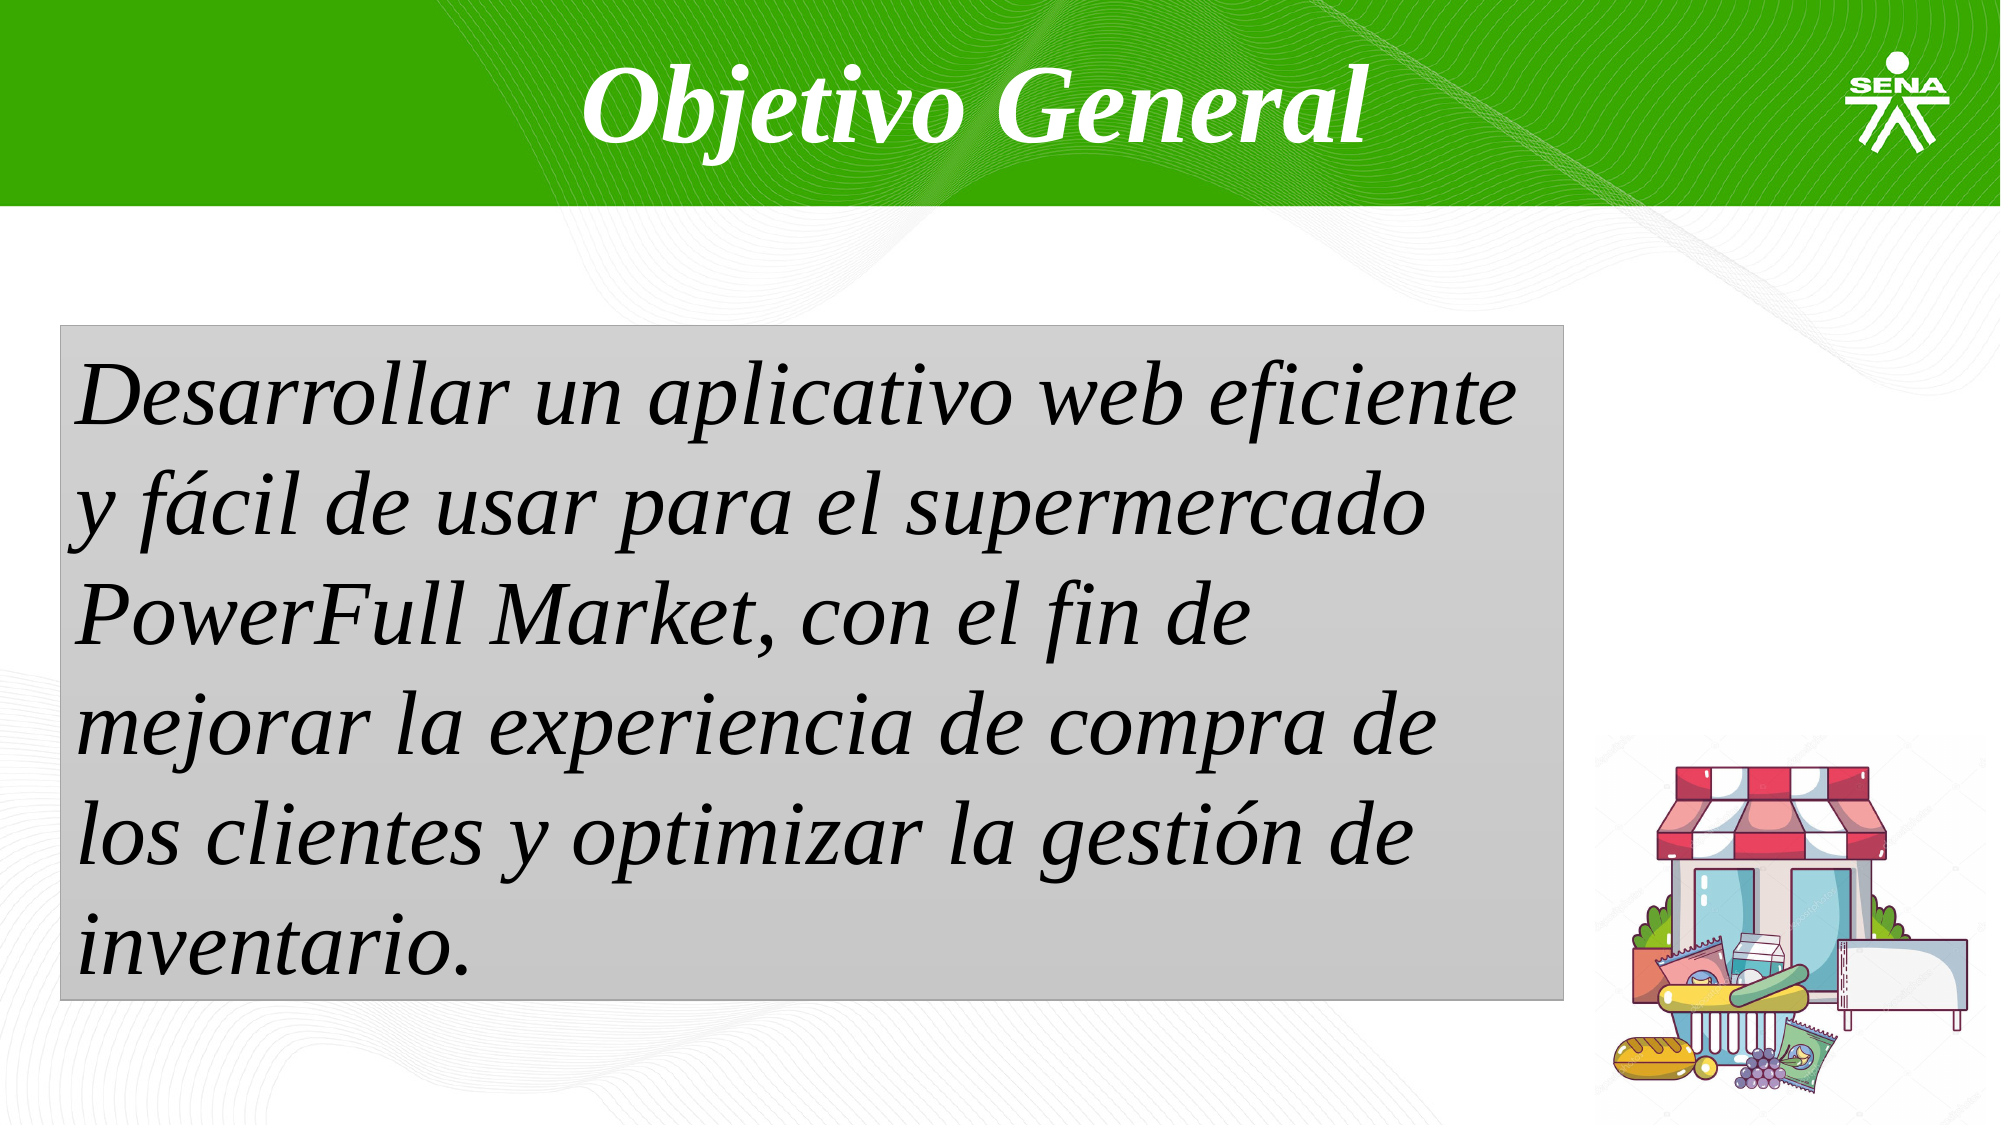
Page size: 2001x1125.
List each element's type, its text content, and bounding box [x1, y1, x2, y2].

text_box Desarrollar un aplicativo web eficiente y fácil de usar para el supermercado PowerFull Market, con el fin de mejorar la experiencia de compra de los clientes y optimizar la gestión de inventario. [60, 325, 1564, 1001]
text_box Objetivo General [565, 37, 1597, 125]
picture [0, 0, 2001, 1125]
